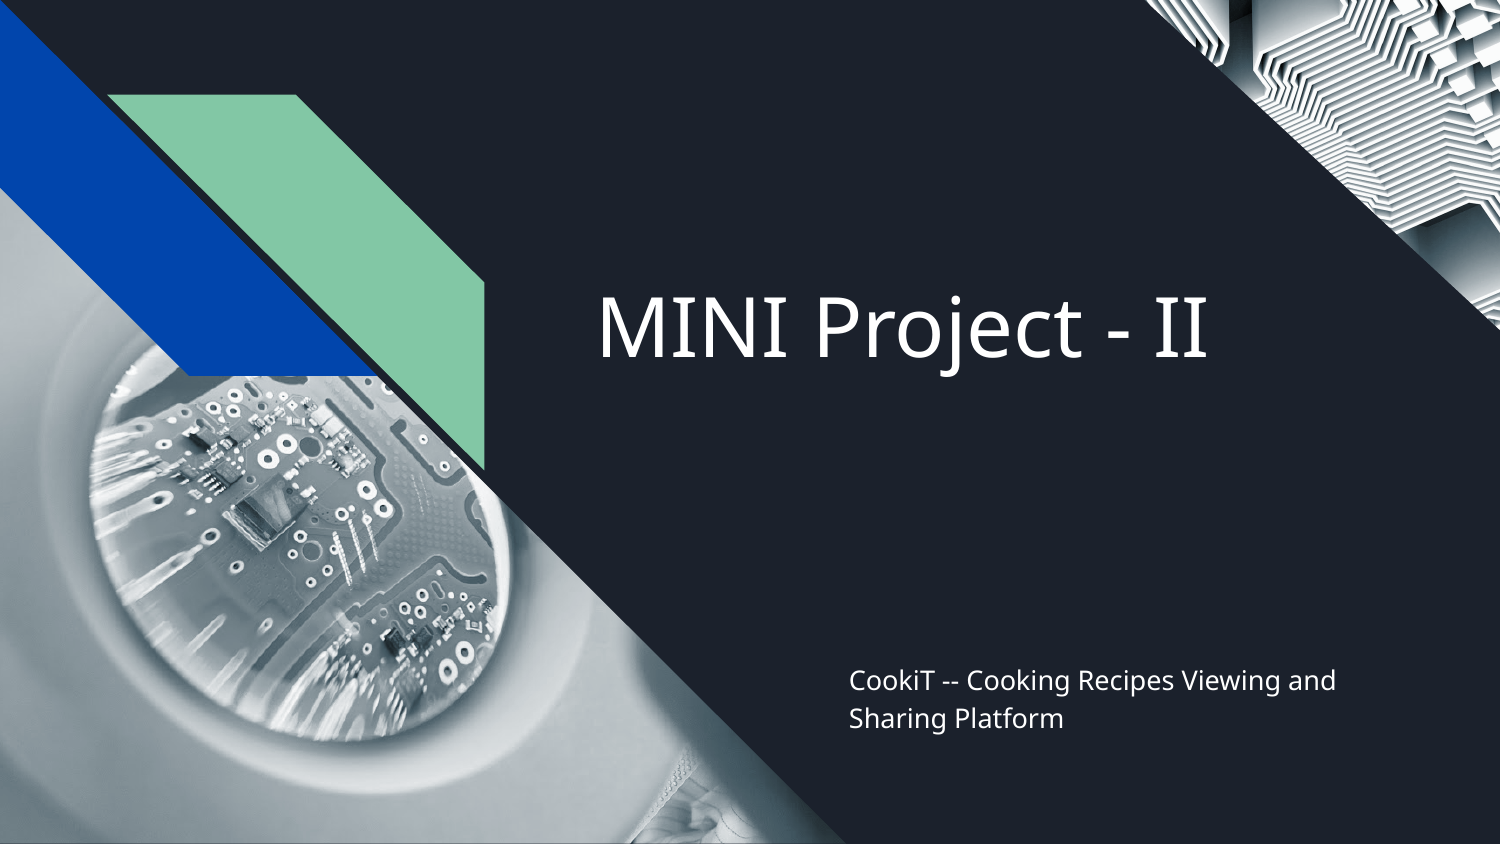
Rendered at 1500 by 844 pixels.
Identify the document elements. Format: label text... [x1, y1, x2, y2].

title MINI Project - II [580, 258, 1404, 518]
subtitle CookiT -- Cooking Recipes Viewing and Sharing Platform [833, 643, 1404, 727]
picture [1144, 0, 1500, 331]
picture [0, 189, 847, 844]
